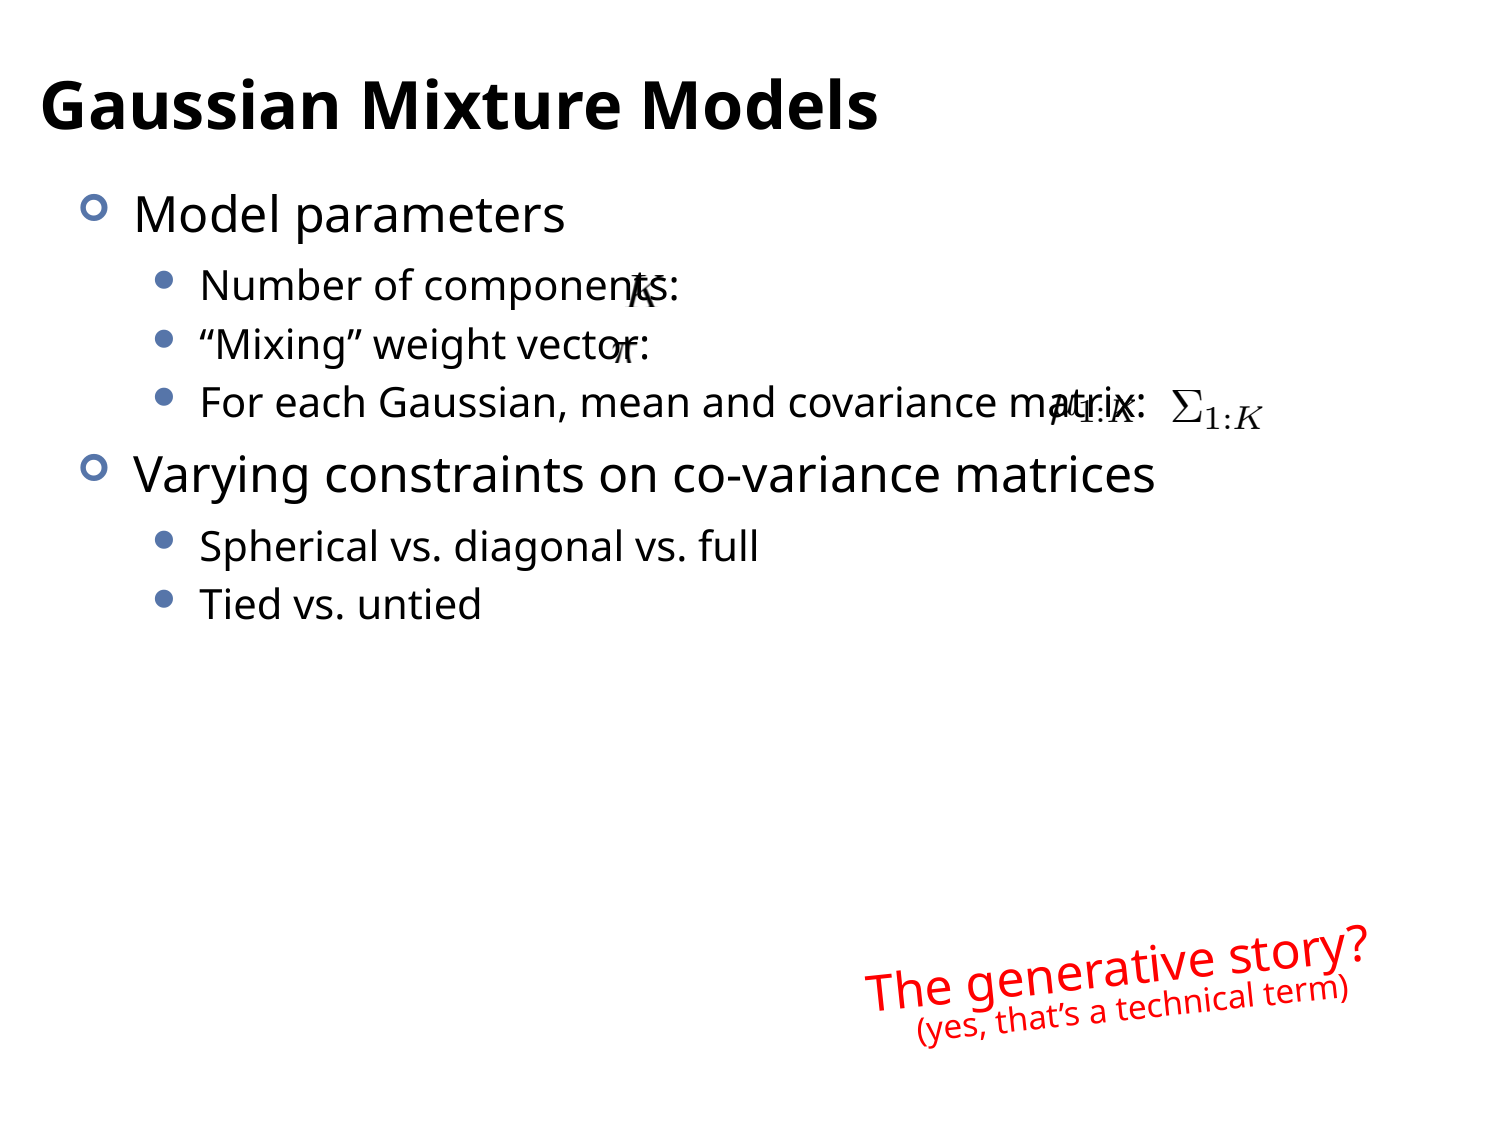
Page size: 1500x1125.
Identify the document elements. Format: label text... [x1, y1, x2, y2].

picture [1172, 389, 1263, 429]
list Model parameters Number of components: “Mixing” weight vector: For each Gaussian, mean and covariance matrix: Varying constraints on co-variance matrices Spherical vs. diagonal vs. full Tied vs. untied [62, 174, 1451, 1013]
title Gaussian Mixture Models [24, 18, 1451, 188]
picture [1049, 393, 1136, 426]
text_box The generative story? [837, 899, 1396, 1033]
picture [612, 342, 638, 363]
picture [624, 274, 664, 307]
text_box (yes, that’s a technical term) [853, 949, 1412, 1063]
